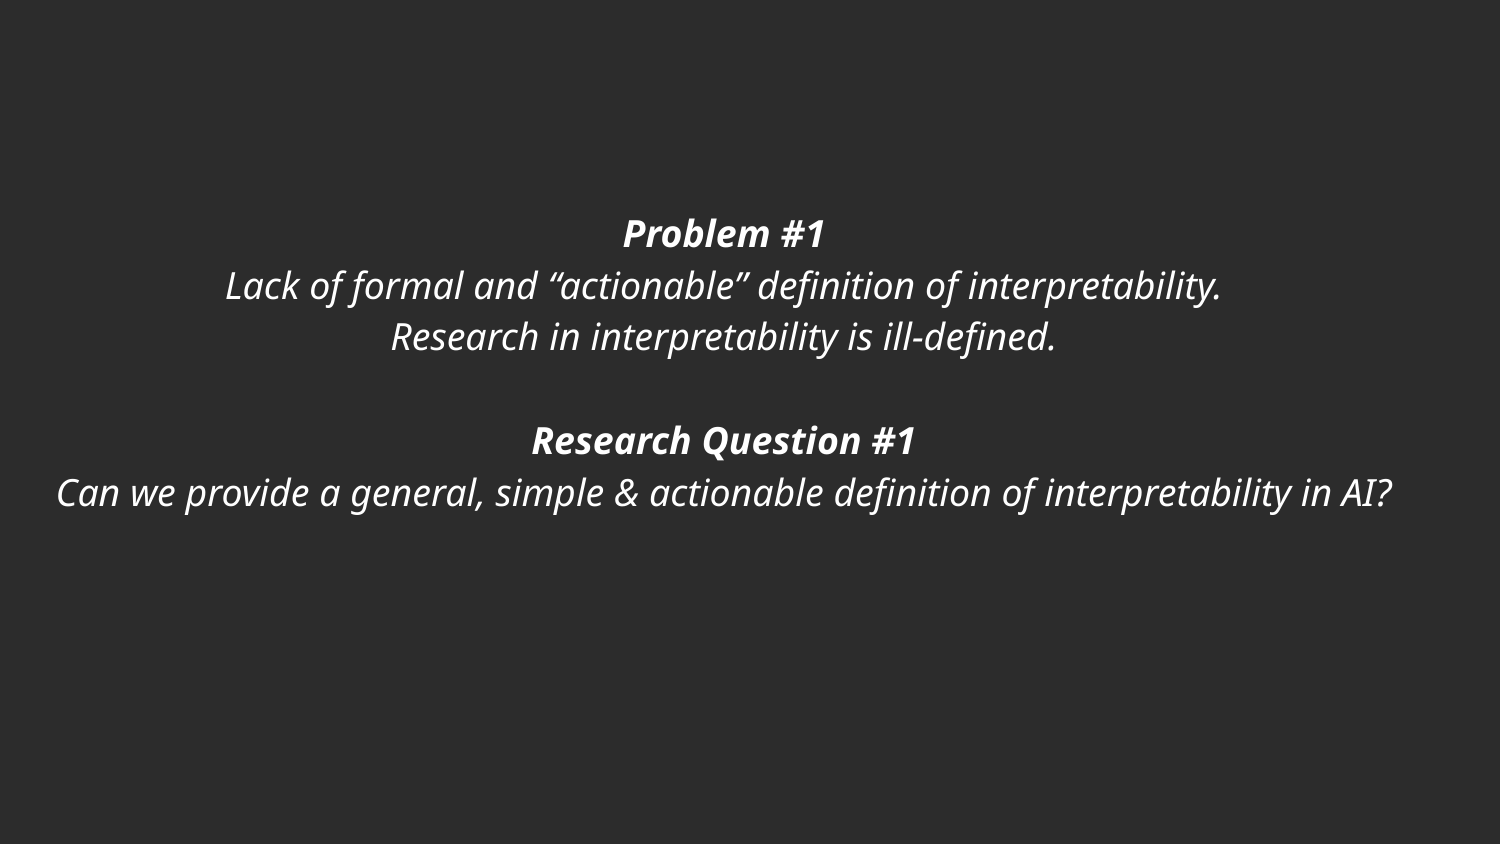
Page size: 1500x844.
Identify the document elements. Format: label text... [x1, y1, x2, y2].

list Problem #1 Lack of formal and “actionable” definition of interpretability. Research in interpretability is ill-defined. Research Question #1 Can we provide a general, simple & actionable definition of interpretability in AI? [13, 188, 1436, 576]
